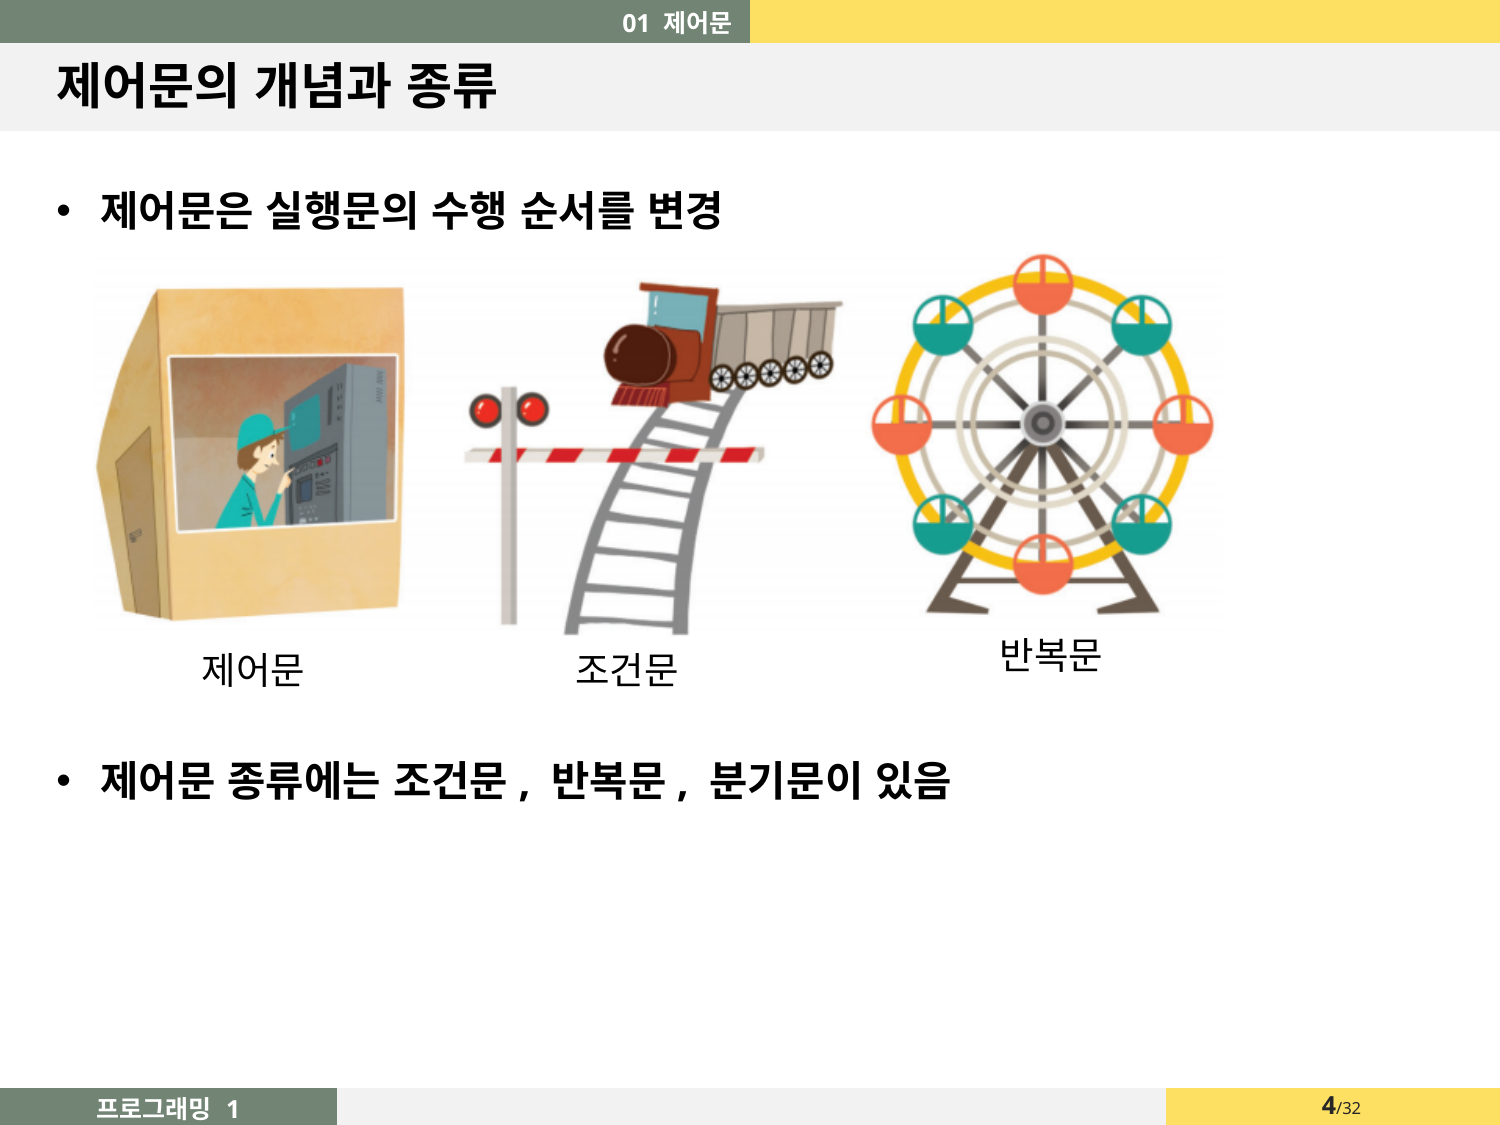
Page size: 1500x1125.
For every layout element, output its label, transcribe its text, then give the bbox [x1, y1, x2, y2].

picture [92, 250, 1223, 641]
text_box 제어문 [112, 647, 321, 700]
text_box 반복문 [909, 647, 1119, 685]
text_box 조건문 [485, 647, 695, 700]
list 01 제어문 [0, 0, 748, 43]
title 제어문의 개념과 종류 [41, 42, 1459, 128]
list 제어문은 실행문의 수행 순서를 변경 제어문 종류에는 조건문, 반복문, 분기문이 있음 [41, 172, 1459, 1048]
